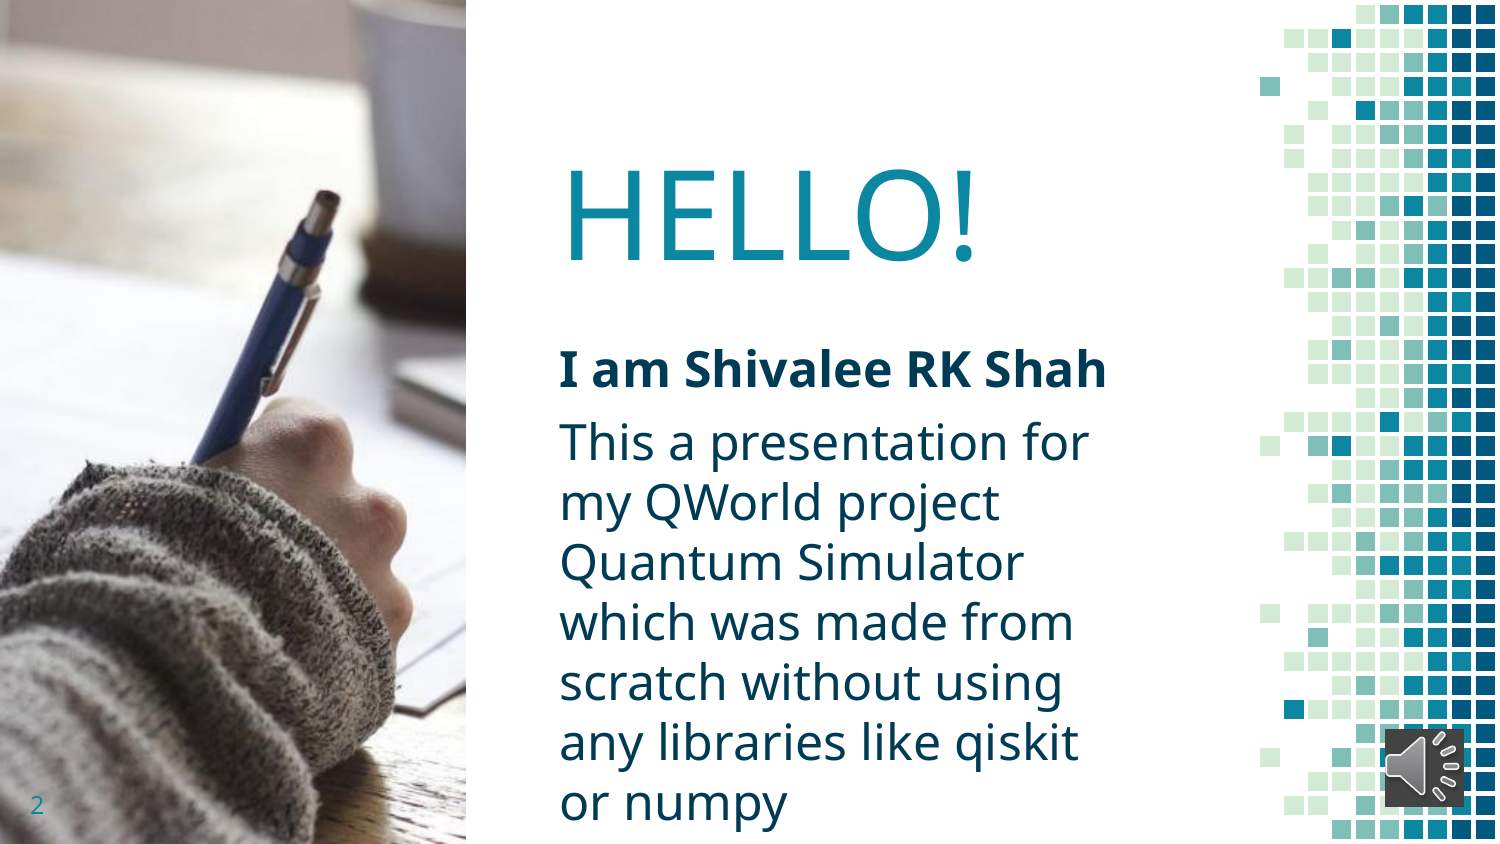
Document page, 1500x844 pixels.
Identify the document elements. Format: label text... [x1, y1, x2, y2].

picture [0, 0, 467, 844]
picture [1384, 728, 1465, 809]
title HELLO! [544, 109, 1157, 300]
subtitle I am Shivalee RK Shah This a presentation for my QWorld project Quantum Simulator which was made from scratch without using any libraries like qiskit or numpy [544, 322, 1157, 731]
